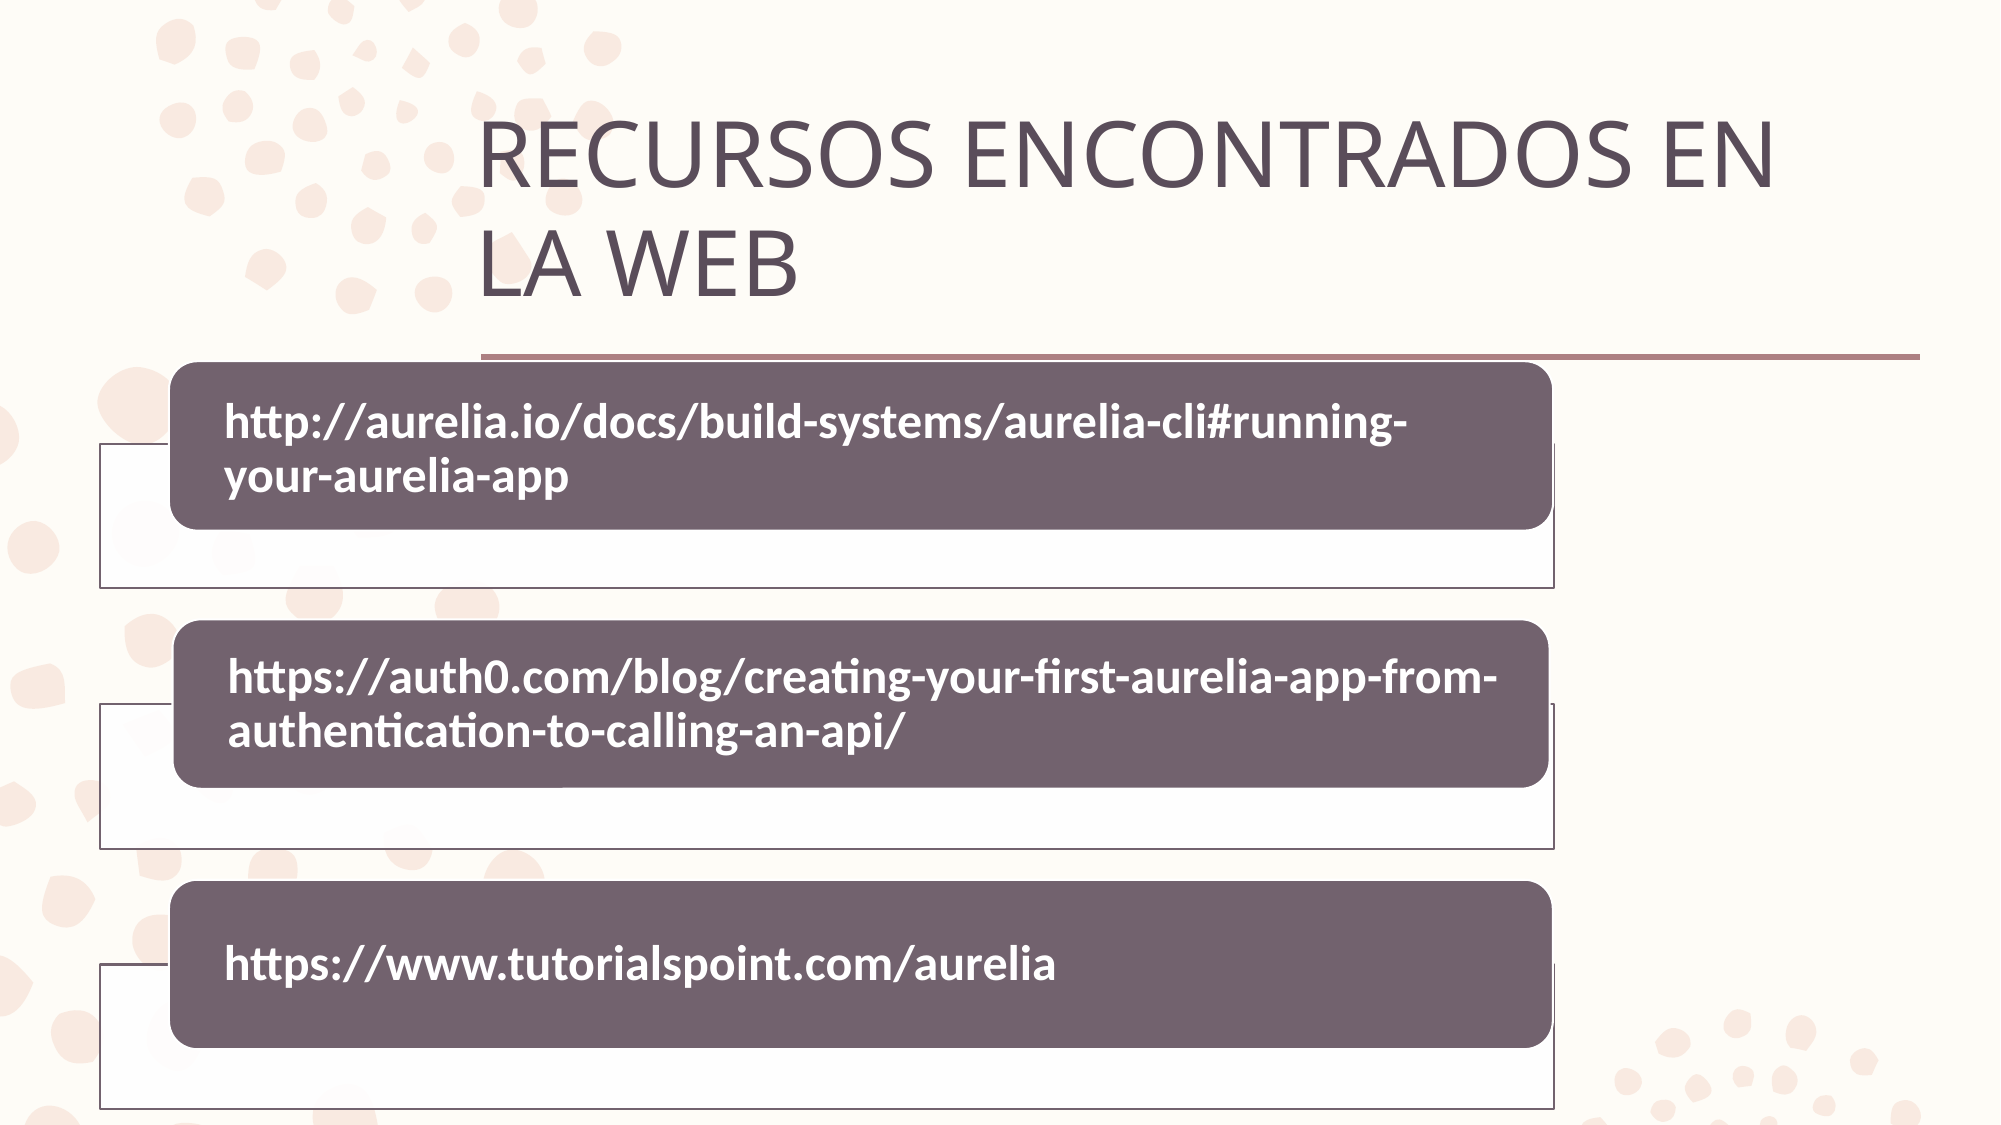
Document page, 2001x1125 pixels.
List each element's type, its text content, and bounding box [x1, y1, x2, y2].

title RECURSOS ENCONTRADOS EN LA WEB [460, 93, 1920, 350]
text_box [99, 348, 1554, 1120]
